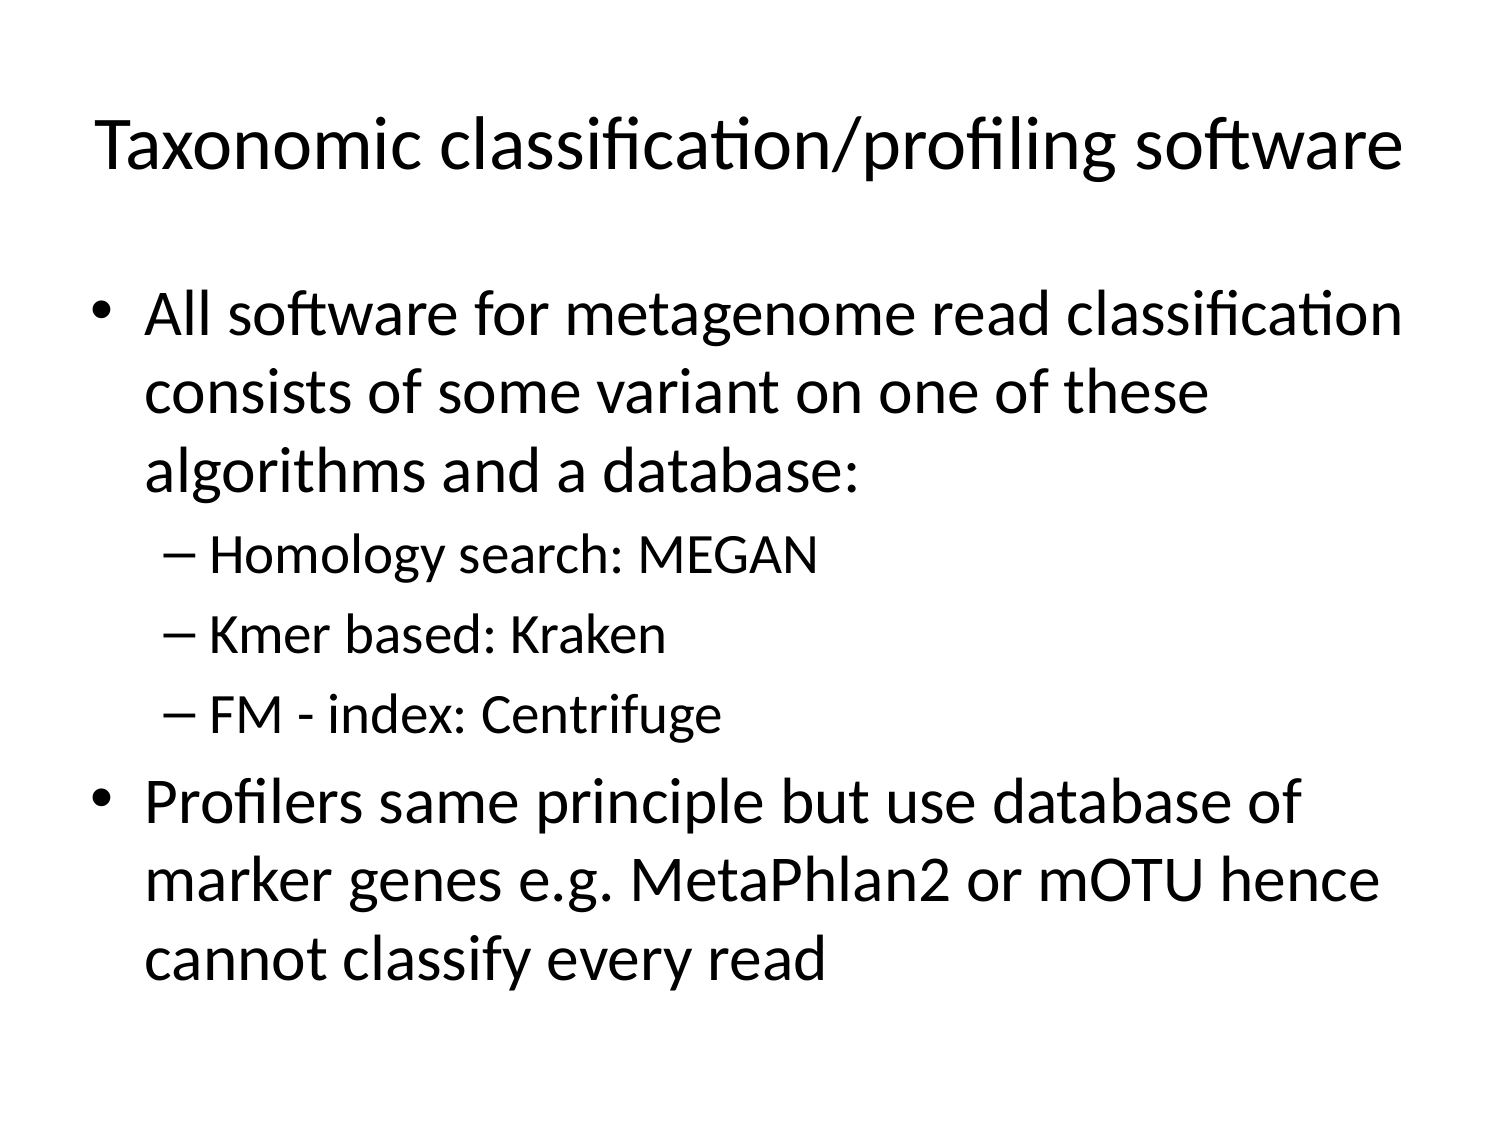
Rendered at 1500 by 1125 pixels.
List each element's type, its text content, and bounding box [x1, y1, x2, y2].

list All software for metagenome read classification consists of some variant on one of these algorithms and a database: Homology search: MEGAN Kmer based: Kraken FM - index: Centrifuge Profilers same principle but use database of marker genes e.g. MetaPhlan2 or mOTU hence cannot classify every read [75, 262, 1425, 1005]
title Taxonomic classification/profiling software [75, 45, 1425, 233]
